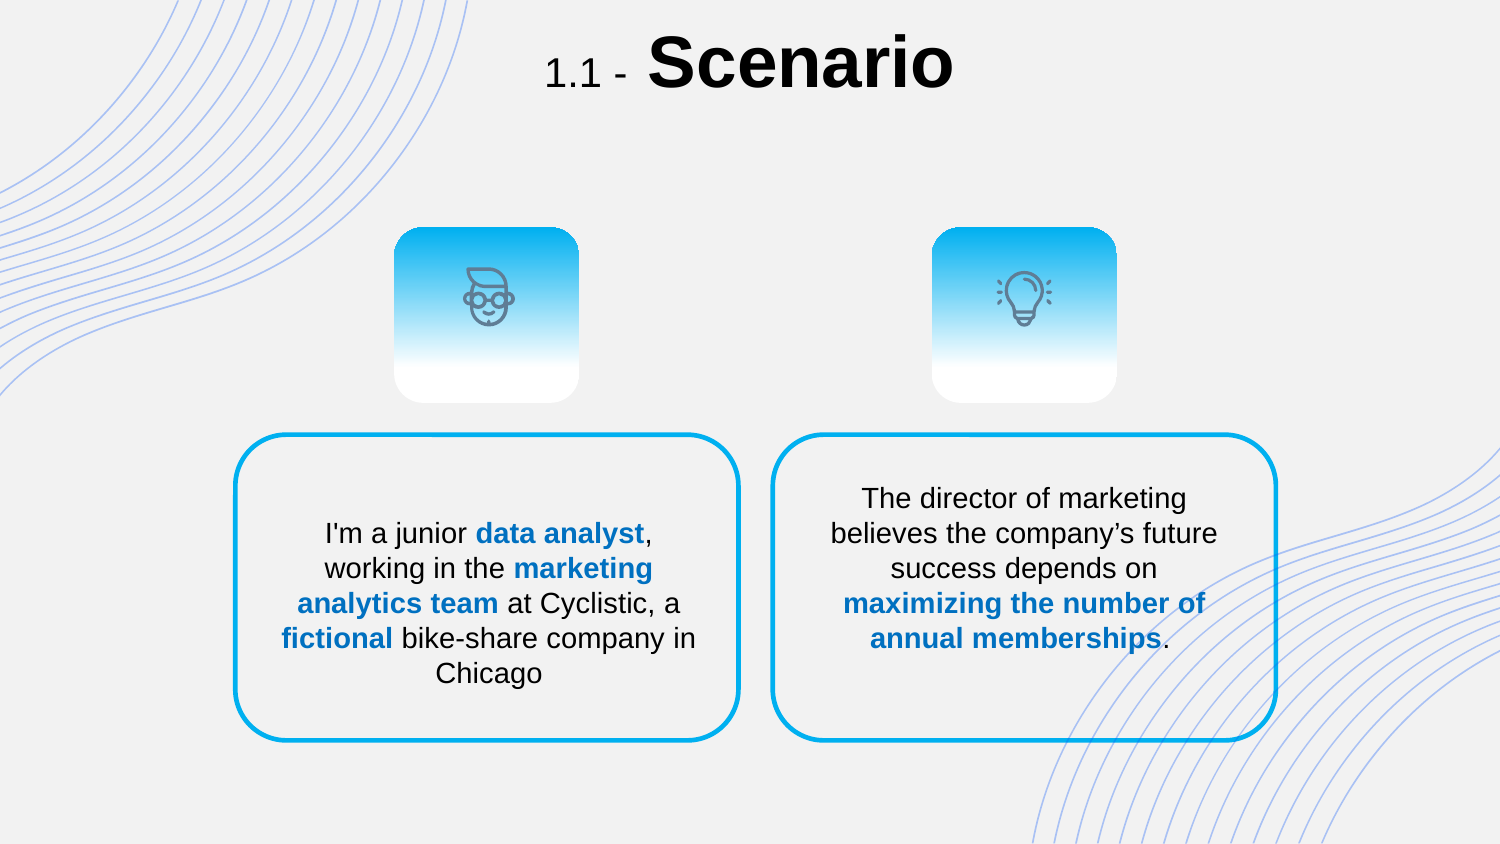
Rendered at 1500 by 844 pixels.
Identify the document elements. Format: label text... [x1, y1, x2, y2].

title 1.1 - Scenario [0, 0, 1500, 94]
subtitle I'm a junior data analyst, working in the marketing analytics team at Cyclistic, a fictional bike-share company in Chicago [263, 499, 715, 666]
subtitle The director of marketing believes the company’s future success depends on maximizing the number of annual memberships. [799, 464, 1250, 666]
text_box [996, 270, 1053, 327]
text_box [462, 267, 516, 327]
